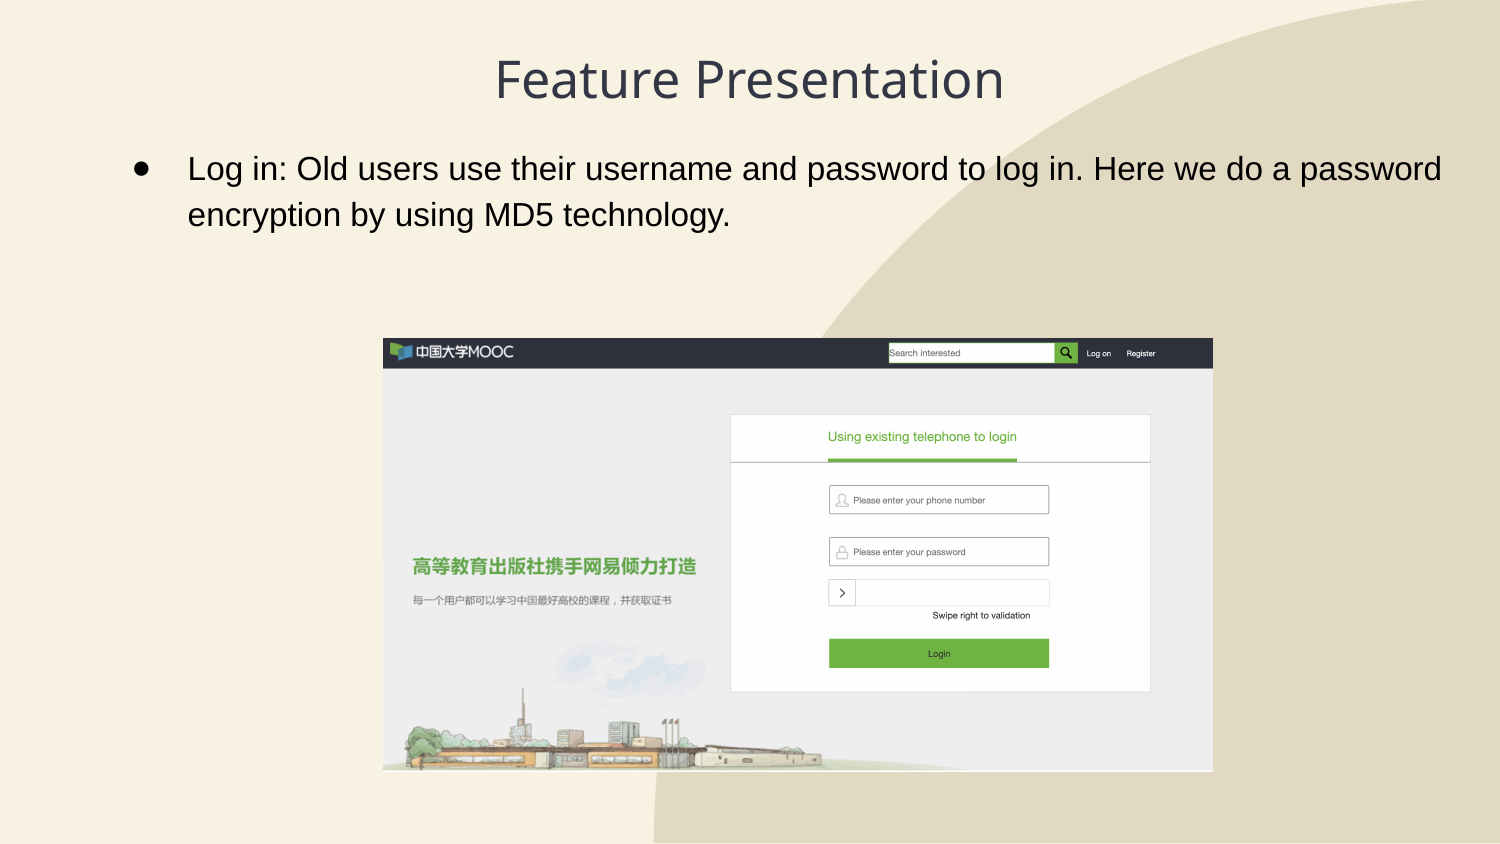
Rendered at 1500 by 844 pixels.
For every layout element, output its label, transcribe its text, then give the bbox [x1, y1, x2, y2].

text_box Log in: Old users use their username and password to log in. Here we do a password encryption by using MD5 technology. [97, 126, 1464, 361]
picture [383, 338, 1213, 773]
title Feature Presentation [194, 31, 1306, 126]
